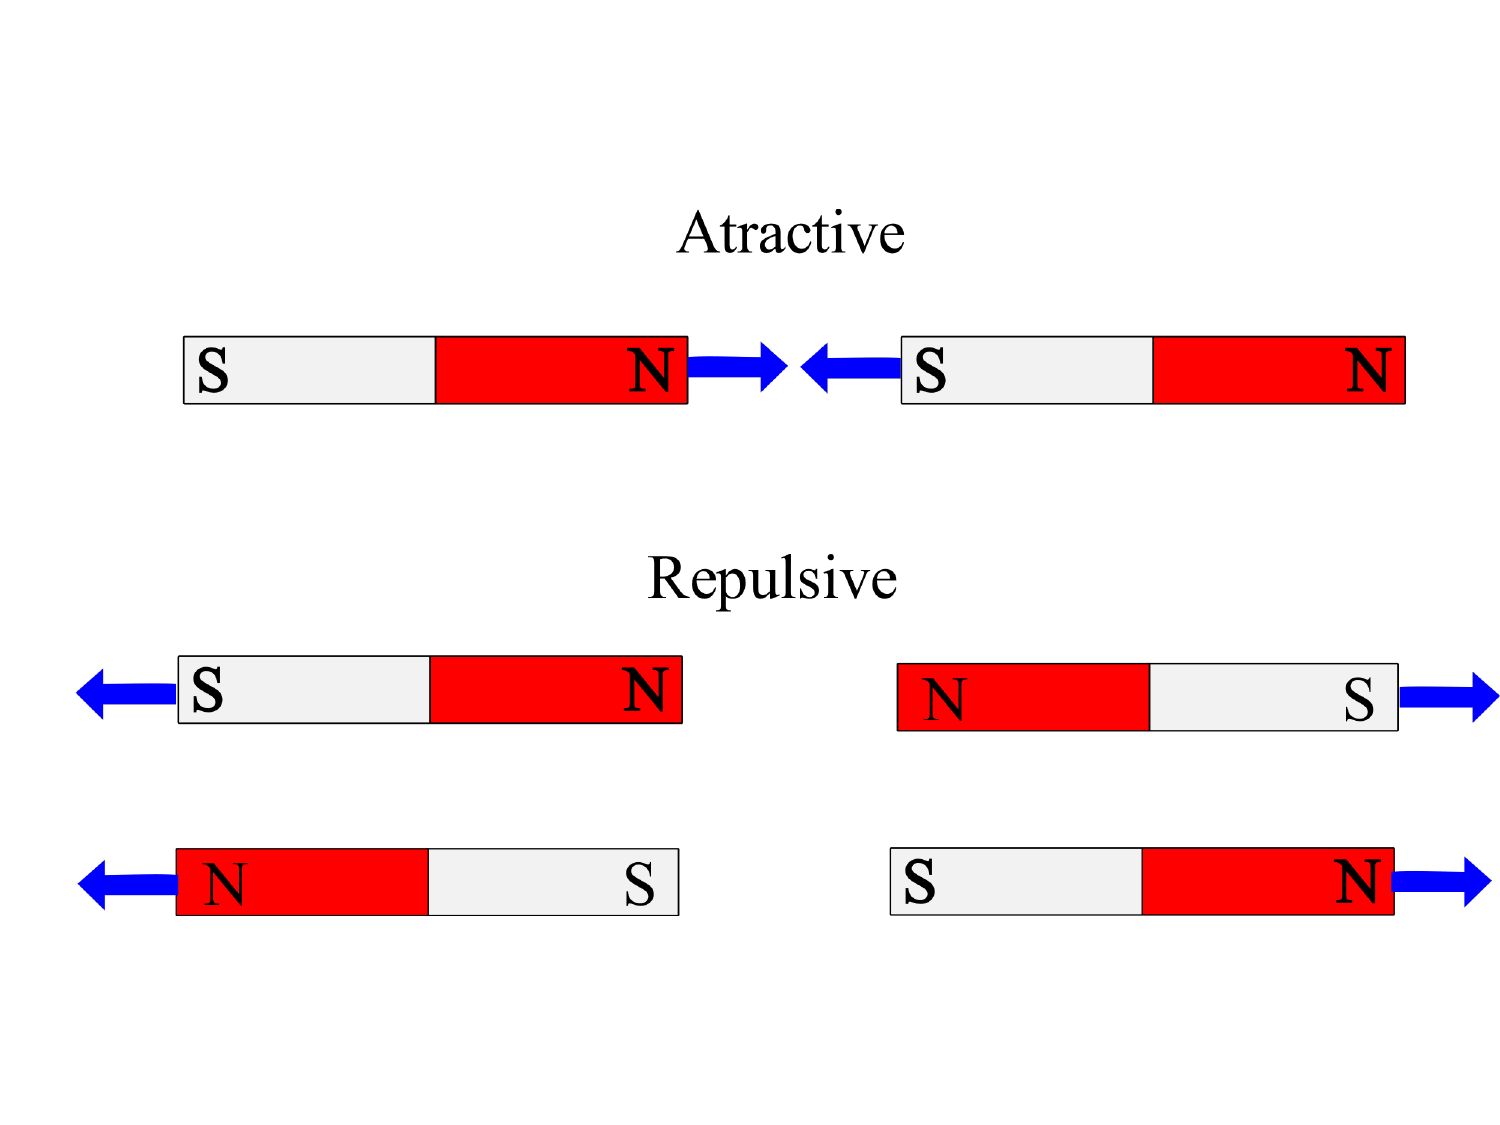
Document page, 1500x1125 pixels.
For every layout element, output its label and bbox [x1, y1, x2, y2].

picture [0, 209, 1500, 916]
